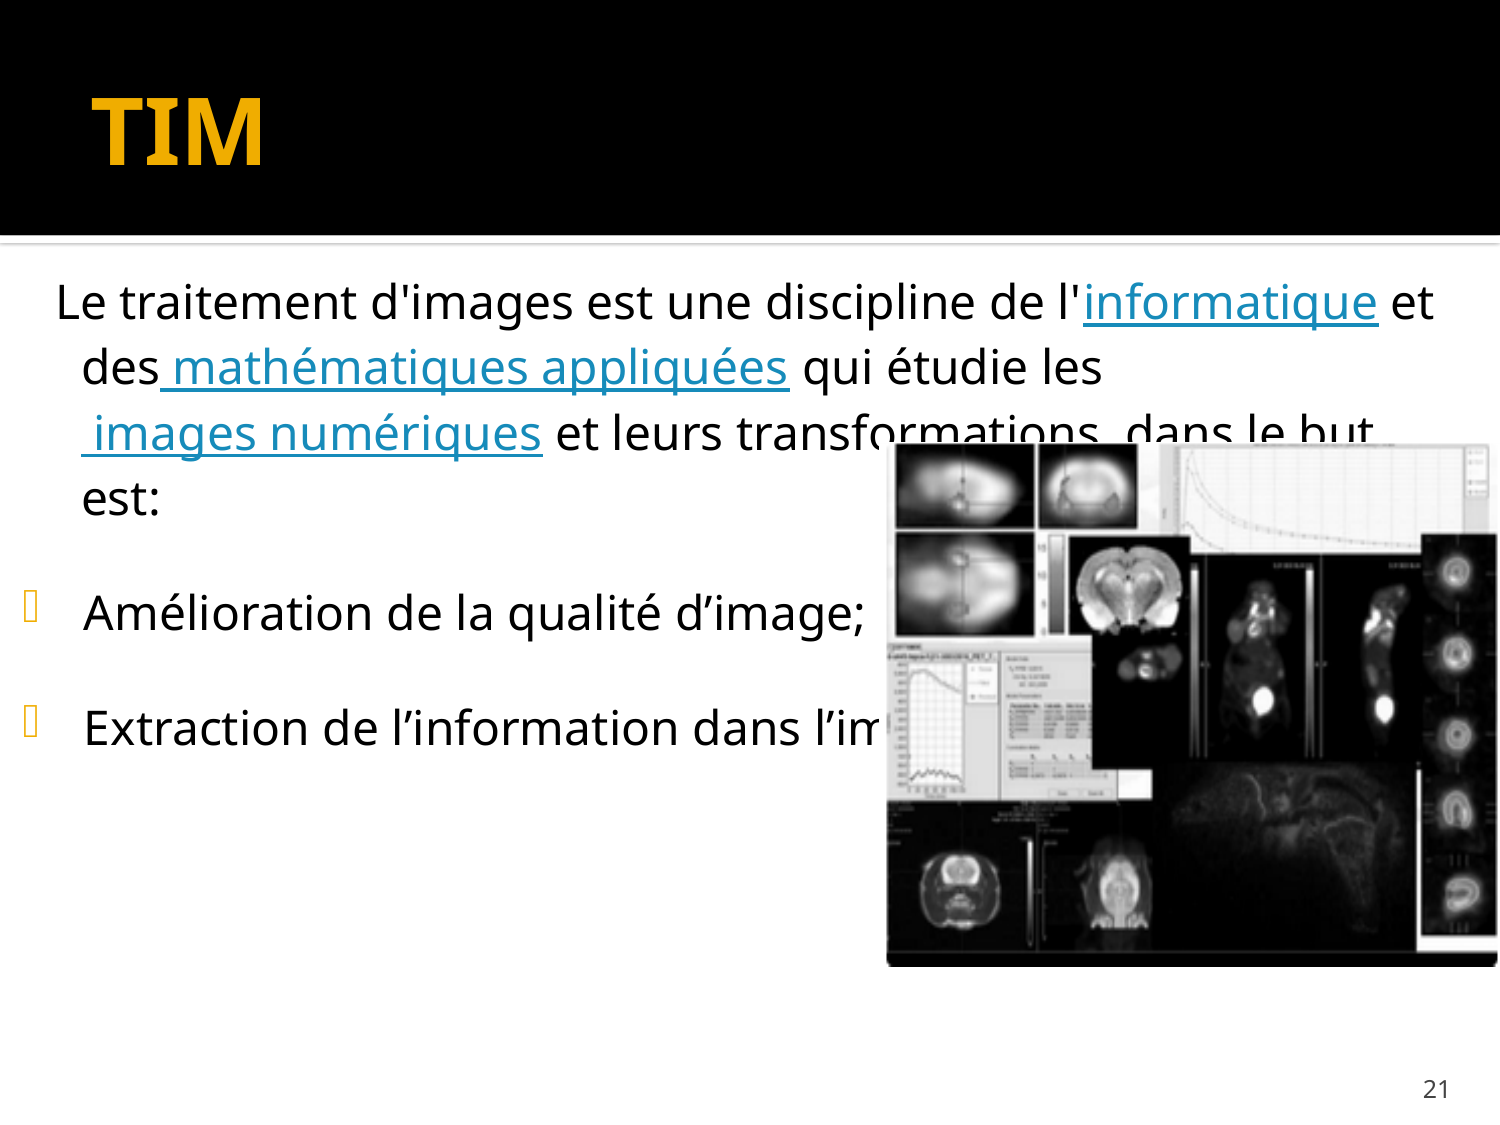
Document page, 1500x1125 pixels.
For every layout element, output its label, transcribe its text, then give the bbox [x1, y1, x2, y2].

list Le traitement d'images est une discipline de l'informatique et des mathématiques appliquées qui étudie les images numériques et leurs transformations, dans le but est: Amélioration de la qualité d’image; Extraction de l’information dans l’image; [0, 256, 1473, 1016]
title TIM [75, 25, 1425, 231]
slide_number 21 [1345, 1062, 1467, 1108]
picture [879, 442, 1500, 968]
